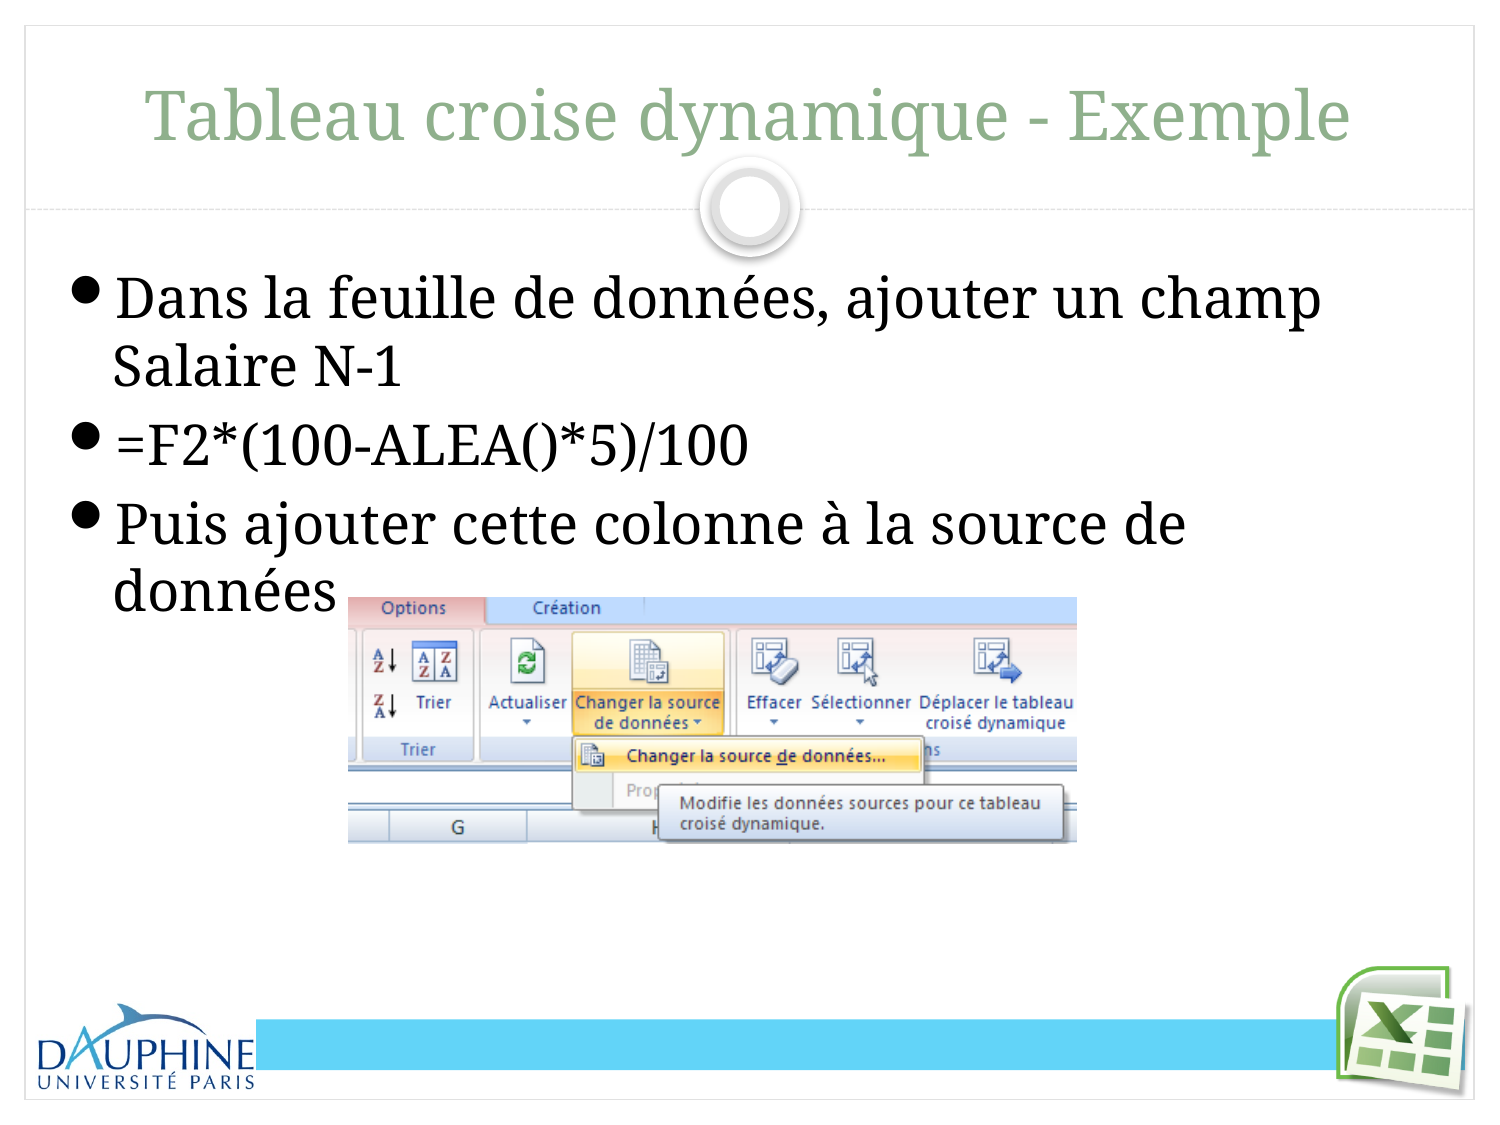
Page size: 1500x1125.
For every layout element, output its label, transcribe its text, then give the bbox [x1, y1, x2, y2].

picture [35, 1001, 256, 1090]
picture [1324, 949, 1477, 1102]
list Dans la feuille de données, ajouter un champ Salaire N-1 =F2*(100-ALEA()*5)/100 Puis ajouter cette colonne à la source de données [53, 255, 1388, 988]
title Tableau croise dynamique - Exemple [49, 37, 1450, 162]
picture [348, 597, 1077, 844]
